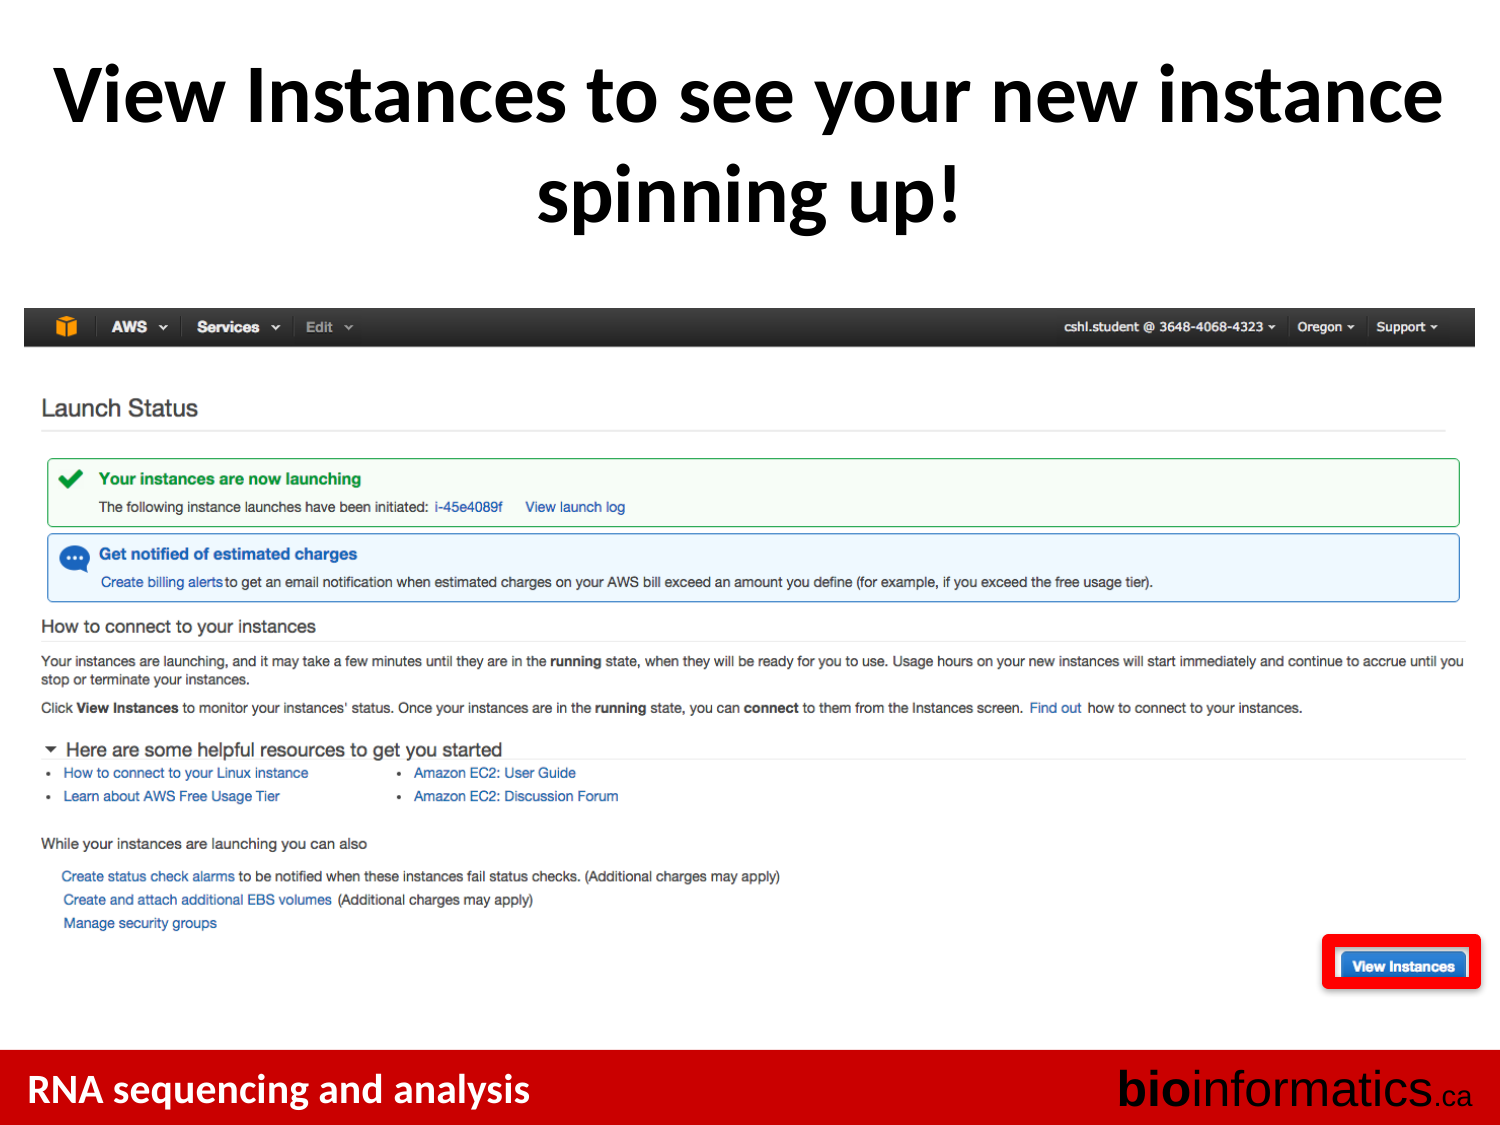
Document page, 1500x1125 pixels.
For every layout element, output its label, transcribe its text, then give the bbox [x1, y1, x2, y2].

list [24, 262, 1476, 1038]
title View Instances to see your new instance spinning up! [24, 45, 1475, 233]
